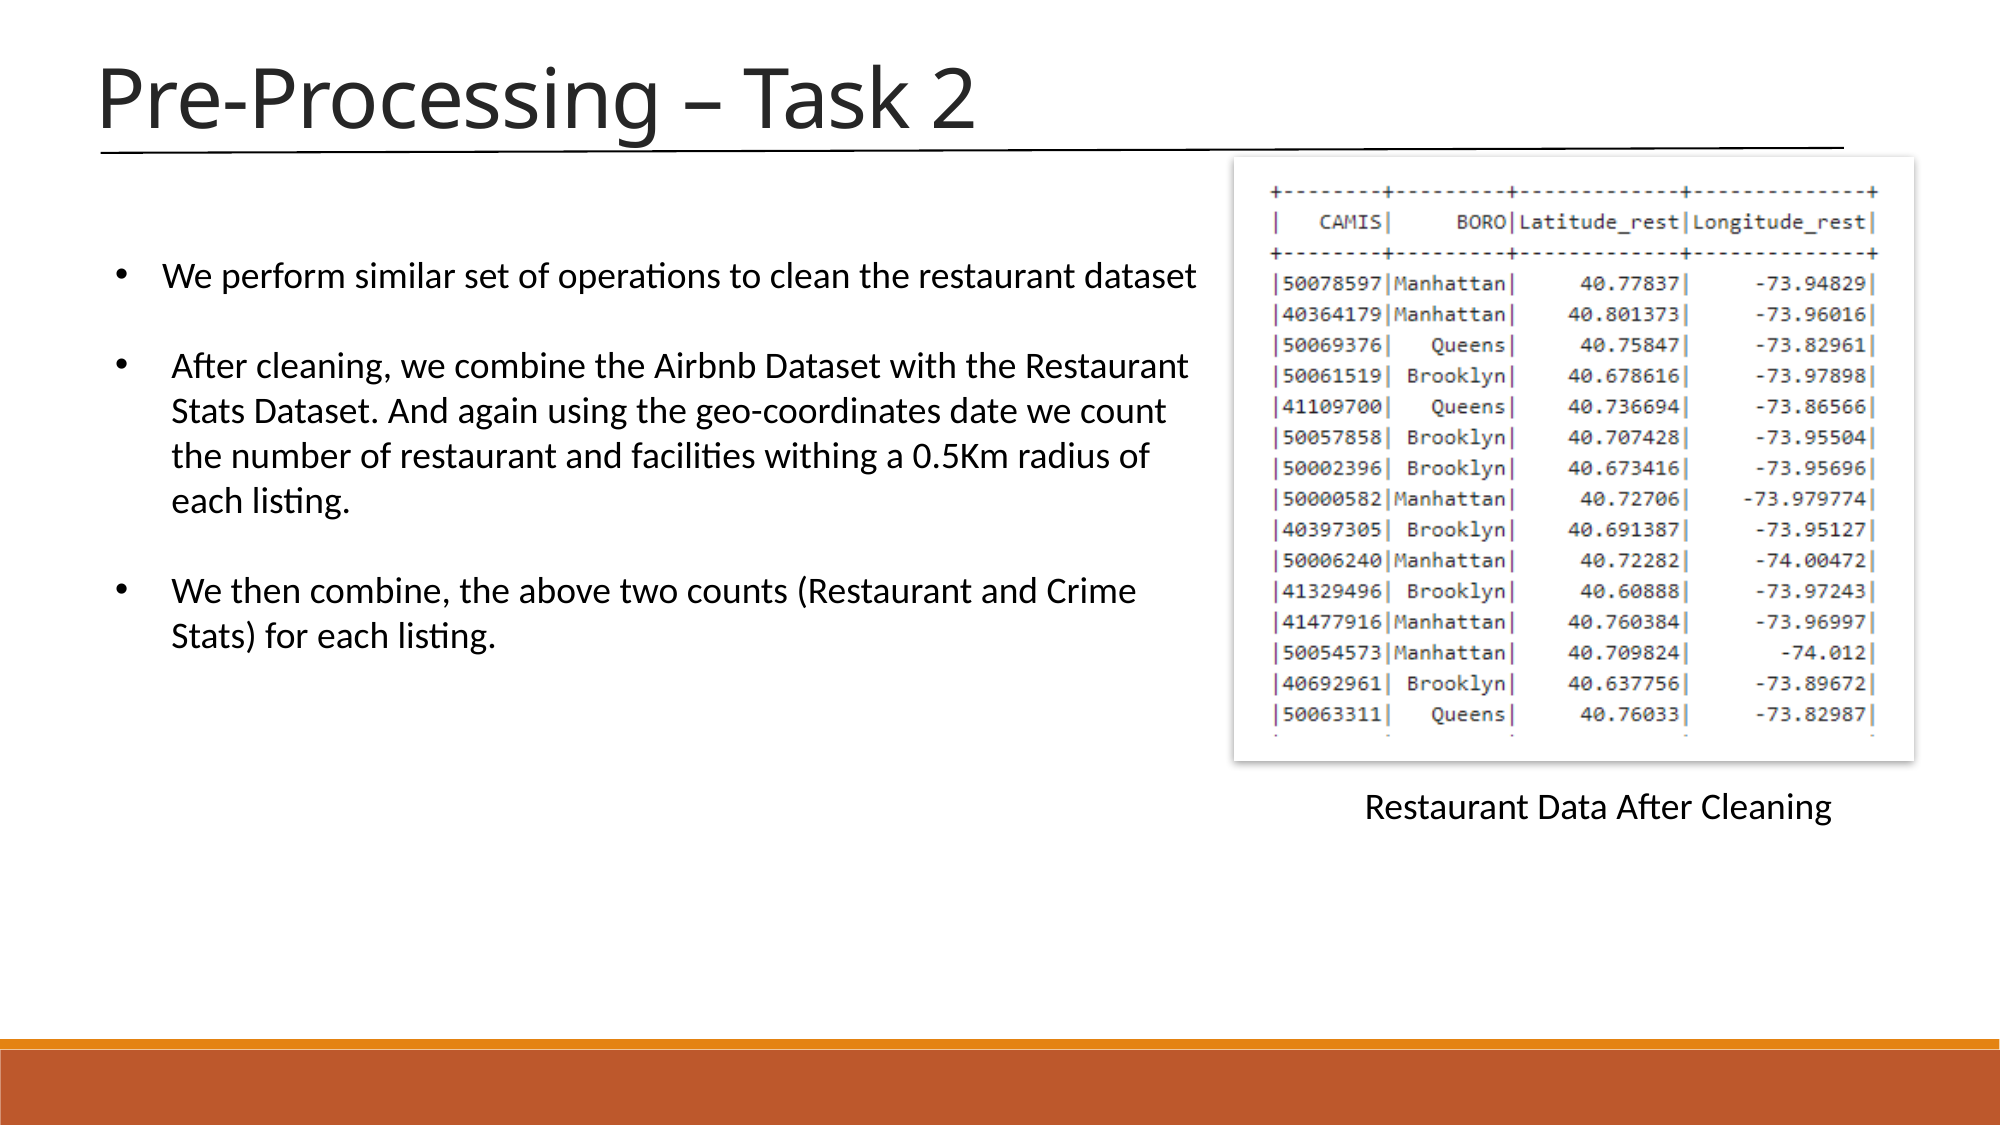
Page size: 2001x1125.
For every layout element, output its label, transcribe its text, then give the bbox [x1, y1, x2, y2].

text_box Pre-Processing – Task 2 [80, 16, 1844, 153]
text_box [99, 147, 1845, 154]
text_box We perform similar set of operations to clean the restaurant dataset After cleaning, we combine the Airbnb Dataset with the Restaurant Stats Dataset. And again using the geo-coordinates date we count the number of restaurant and facilities withing a 0.5Km radius of each listing. We then combine, the above two counts (Restaurant and Crime Stats) for each listing. [100, 162, 1221, 889]
picture [1248, 170, 1900, 748]
text_box [1221, 164, 1228, 349]
text_box Restaurant Data After Cleaning [1350, 775, 1884, 835]
